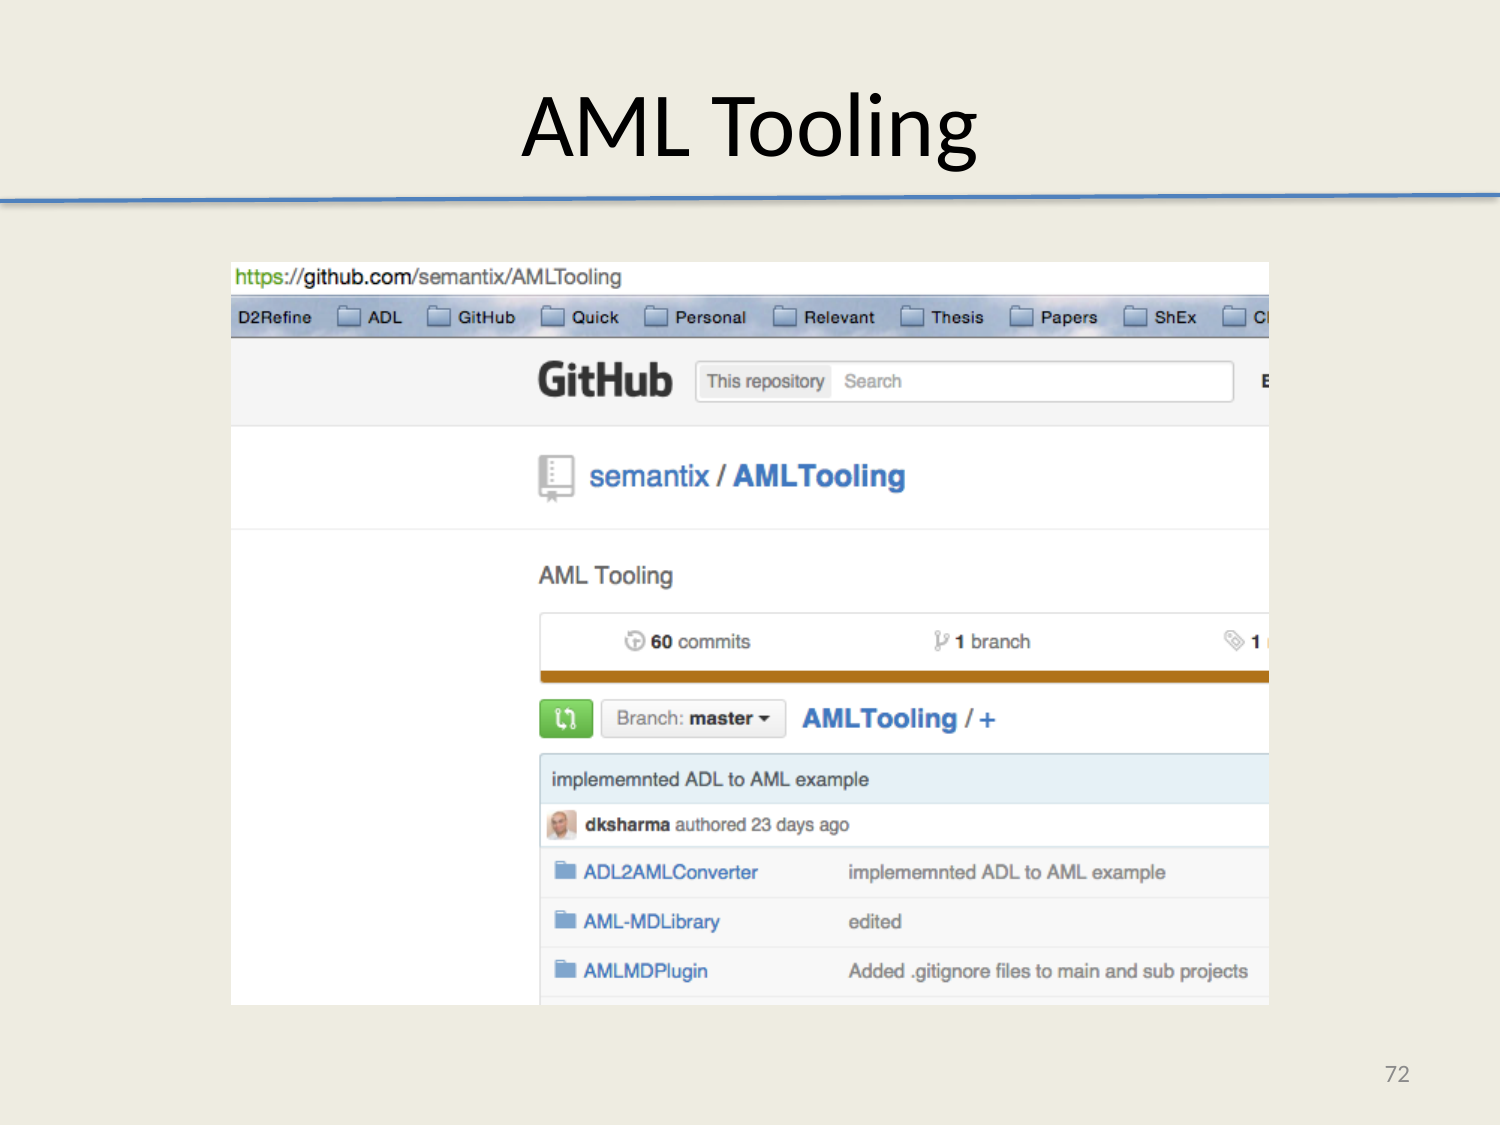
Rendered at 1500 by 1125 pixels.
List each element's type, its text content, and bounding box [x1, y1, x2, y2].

title AML Tooling [75, 45, 1425, 193]
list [74, 262, 1426, 1006]
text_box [0, 194, 1500, 202]
slide_number 72 [1074, 1042, 1425, 1103]
